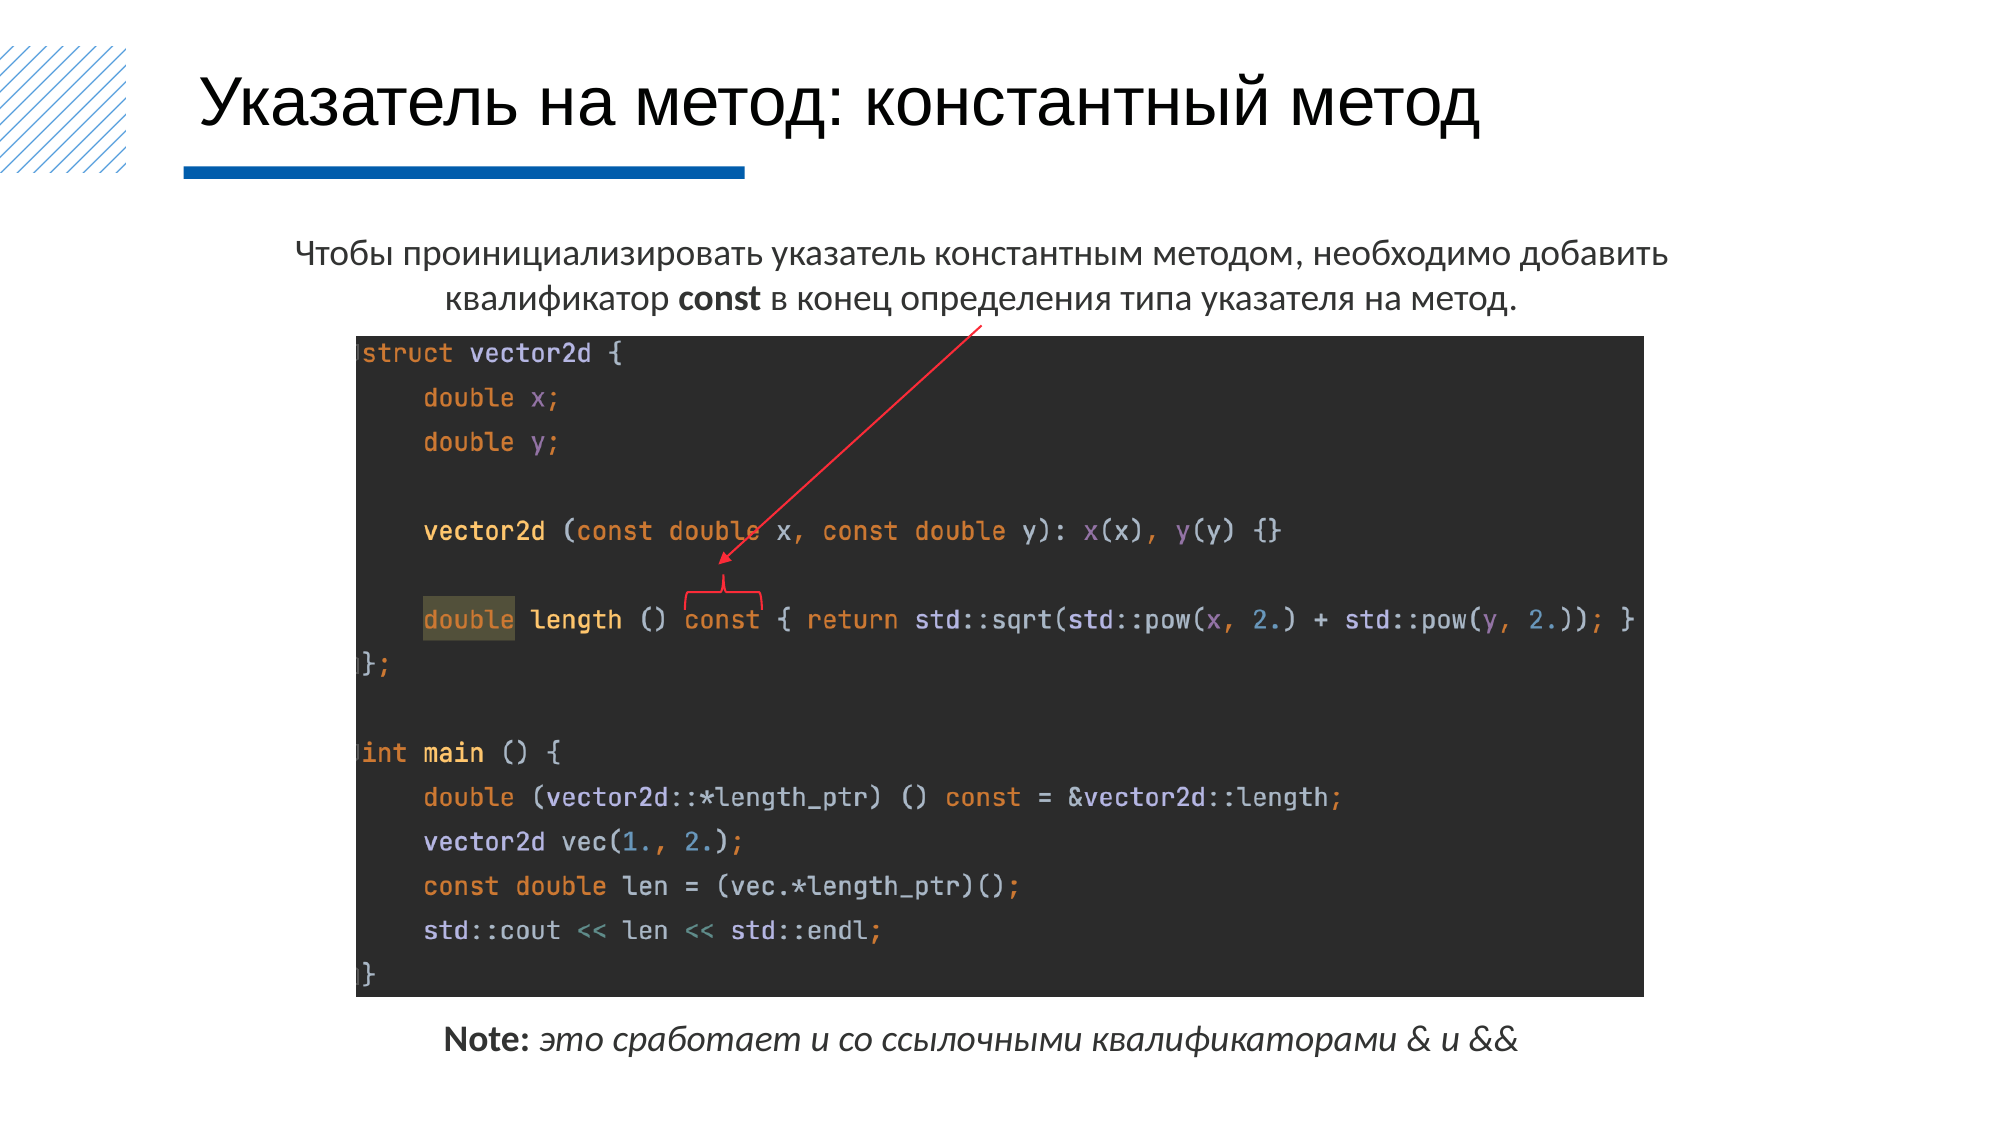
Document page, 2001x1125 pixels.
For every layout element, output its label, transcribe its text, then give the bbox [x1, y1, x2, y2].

picture [0, 46, 126, 173]
text_box Note: это сработает и со ссылочными квалификаторами & и && [183, 1006, 1780, 1067]
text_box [718, 326, 982, 565]
list Указатель на метод: константный метод [183, 58, 1780, 149]
picture [356, 336, 1644, 997]
text_box Чтобы проинициализировать указатель константным методом, необходимо добавить квалификатор const в конец определения типа указателя на метод. [183, 220, 1780, 326]
